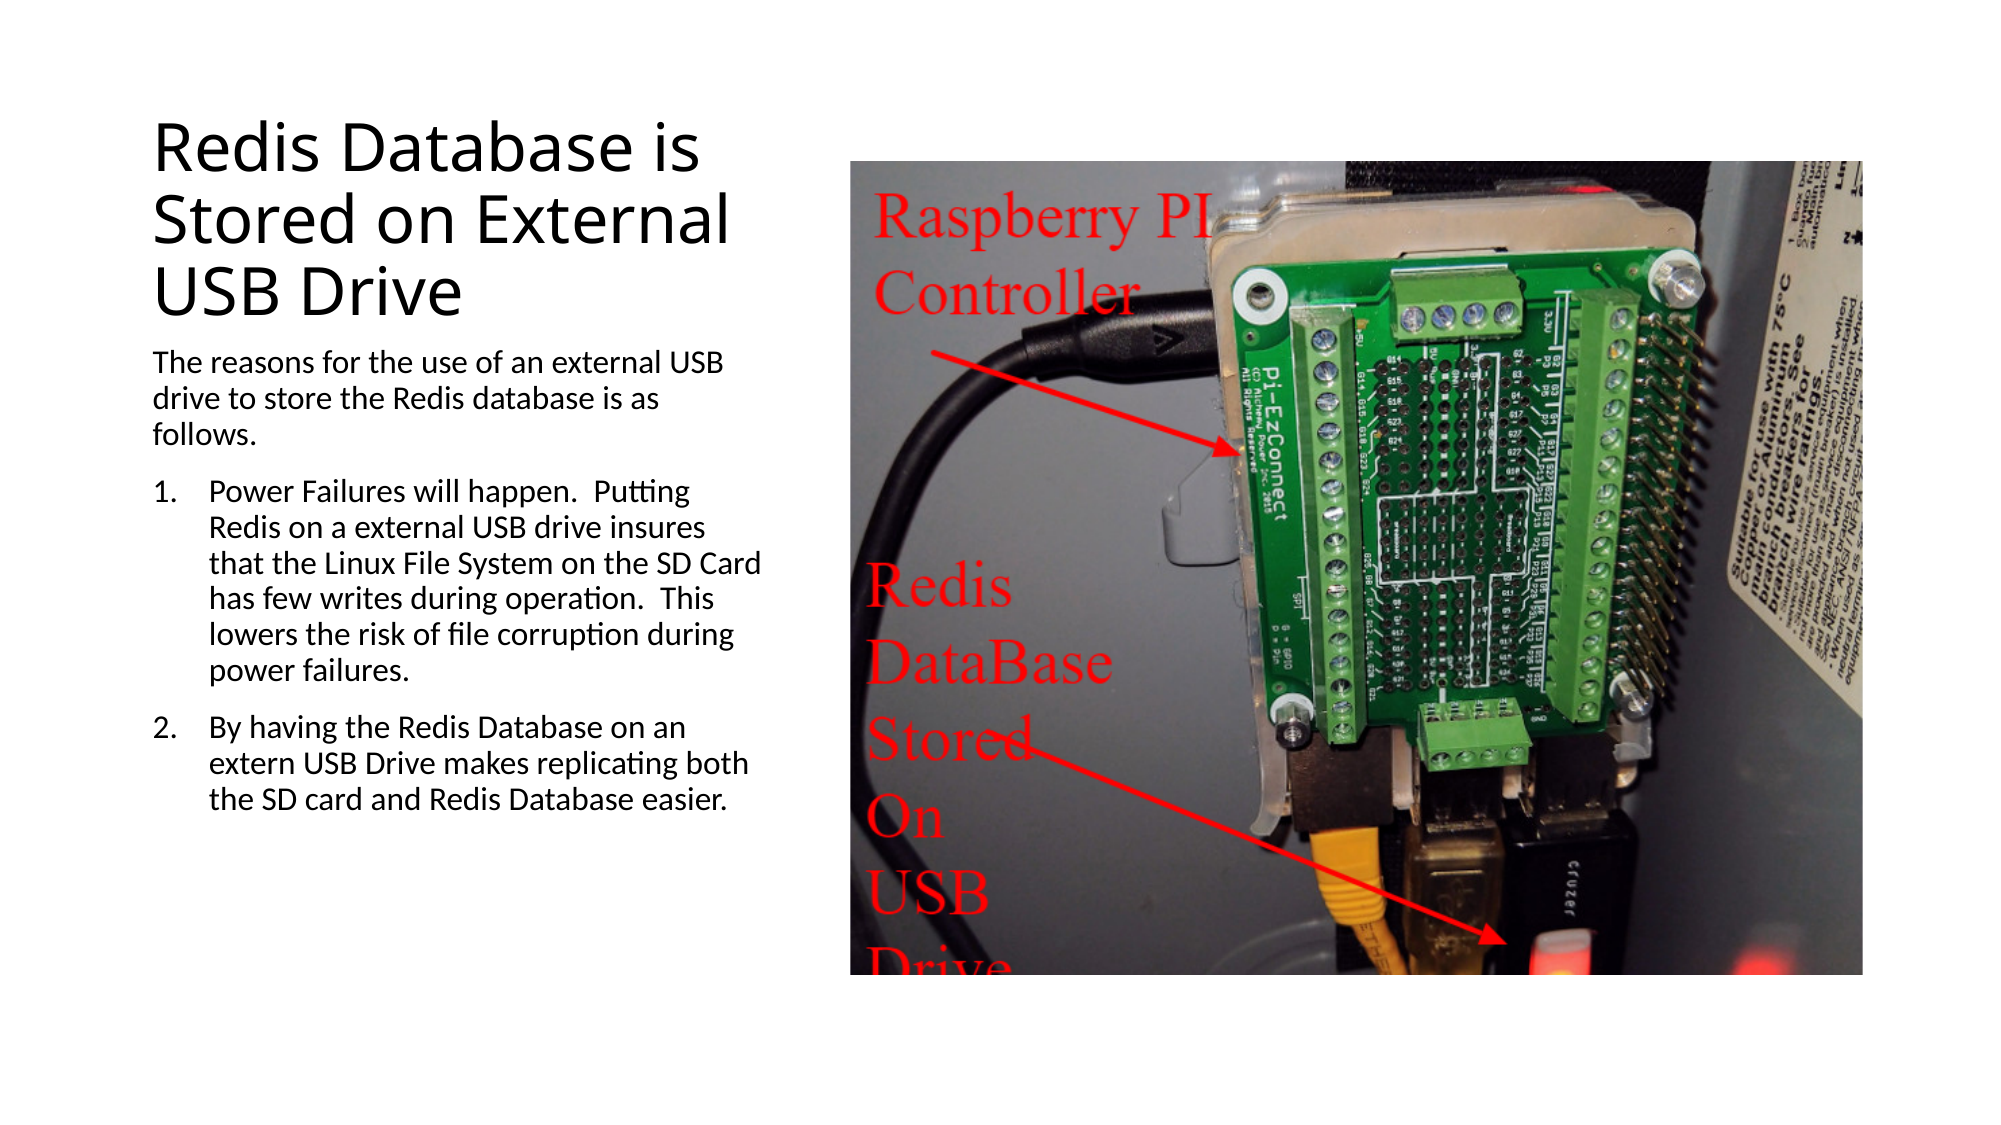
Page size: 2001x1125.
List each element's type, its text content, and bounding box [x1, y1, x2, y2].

list The reasons for the use of an external USB drive to store the Redis database is as follows. Power Failures will happen. Putting Redis on a external USB drive insures that the Linux File System on the SD Card has few writes during operation. This lowers the risk of file corruption during power failures. By having the Redis Database on an extern USB Drive makes replicating both the SD card and Redis Database easier. [137, 337, 783, 963]
title Redis Database is Stored on External USB Drive [137, 75, 783, 337]
picture [850, 161, 1863, 975]
